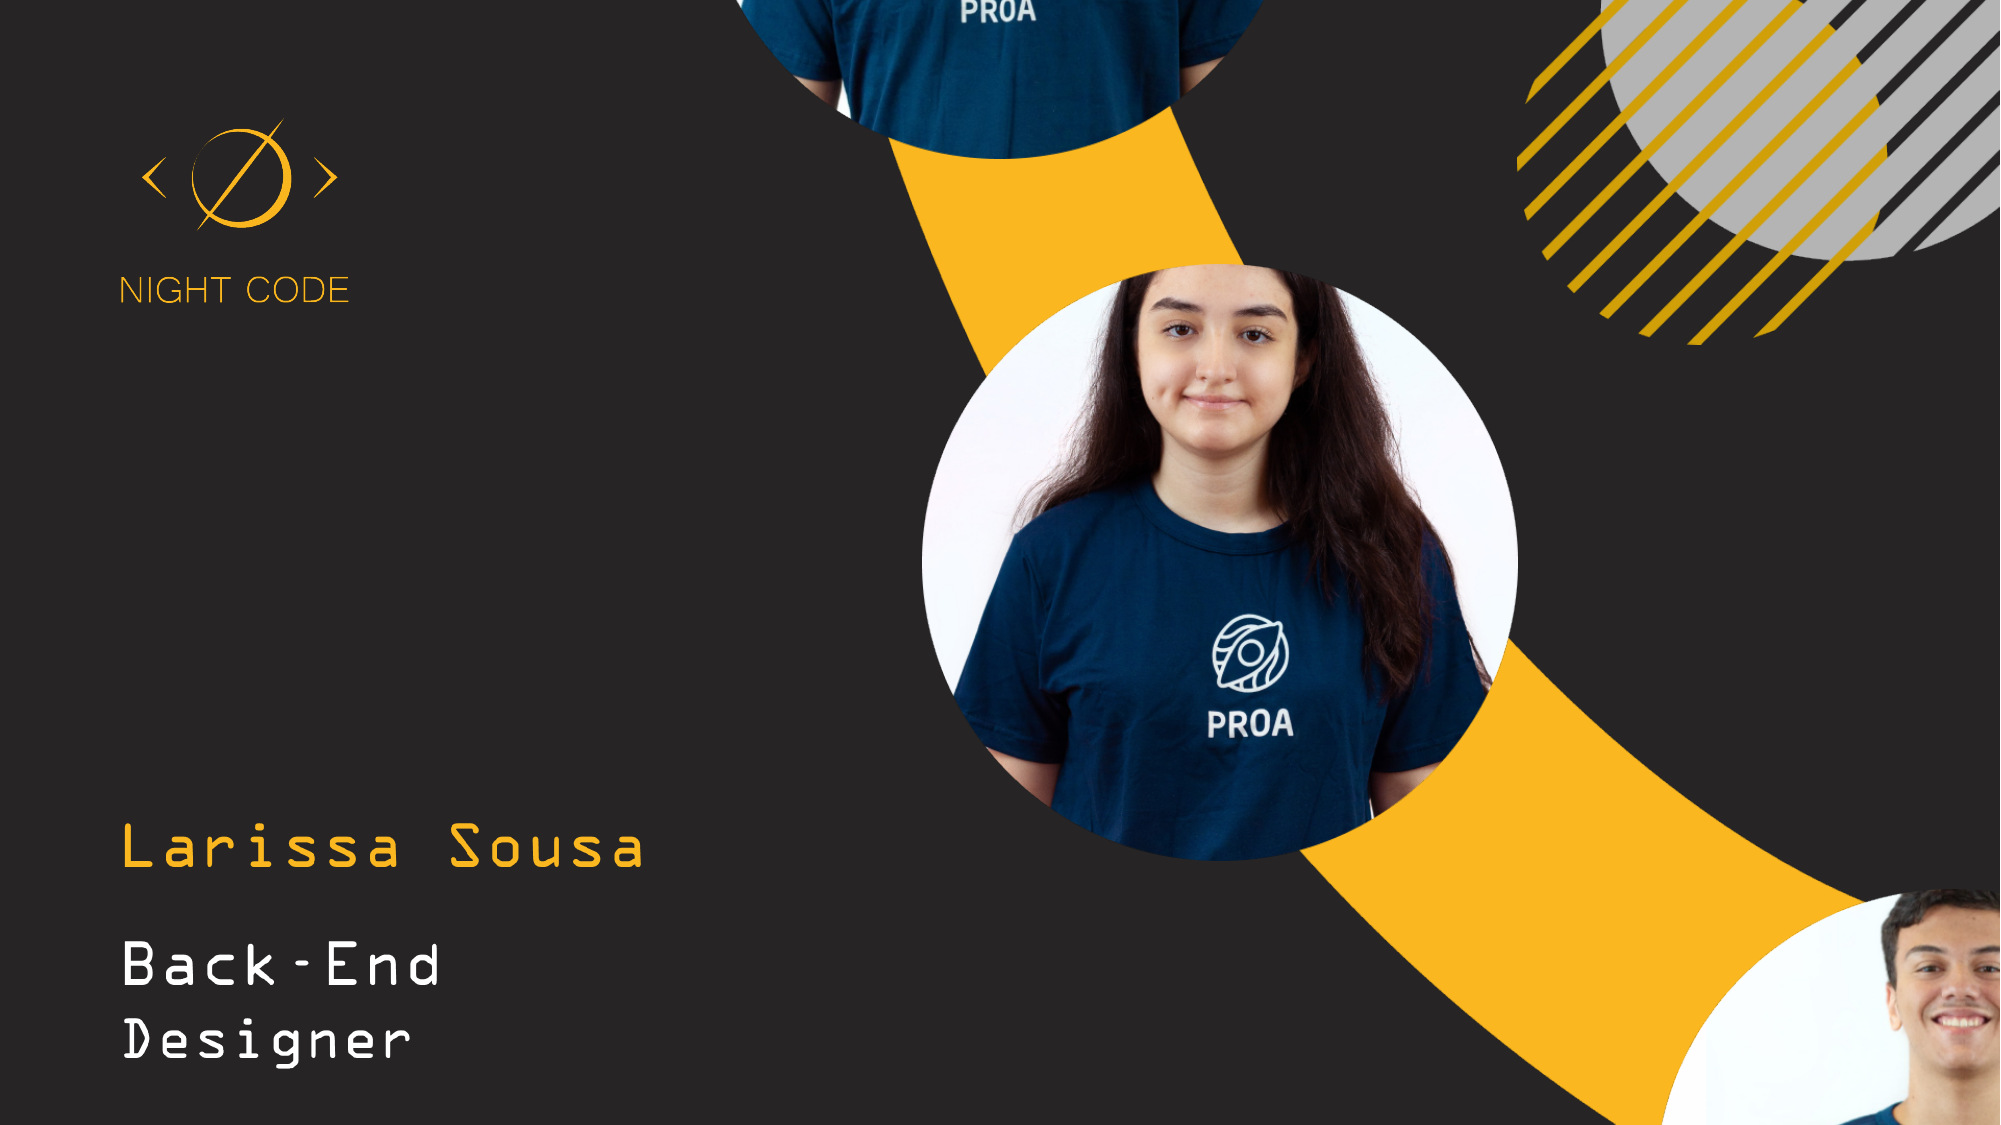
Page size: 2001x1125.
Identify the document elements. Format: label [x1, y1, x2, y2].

picture [118, 814, 648, 1069]
picture [118, 118, 351, 311]
picture [702, 0, 2000, 1125]
